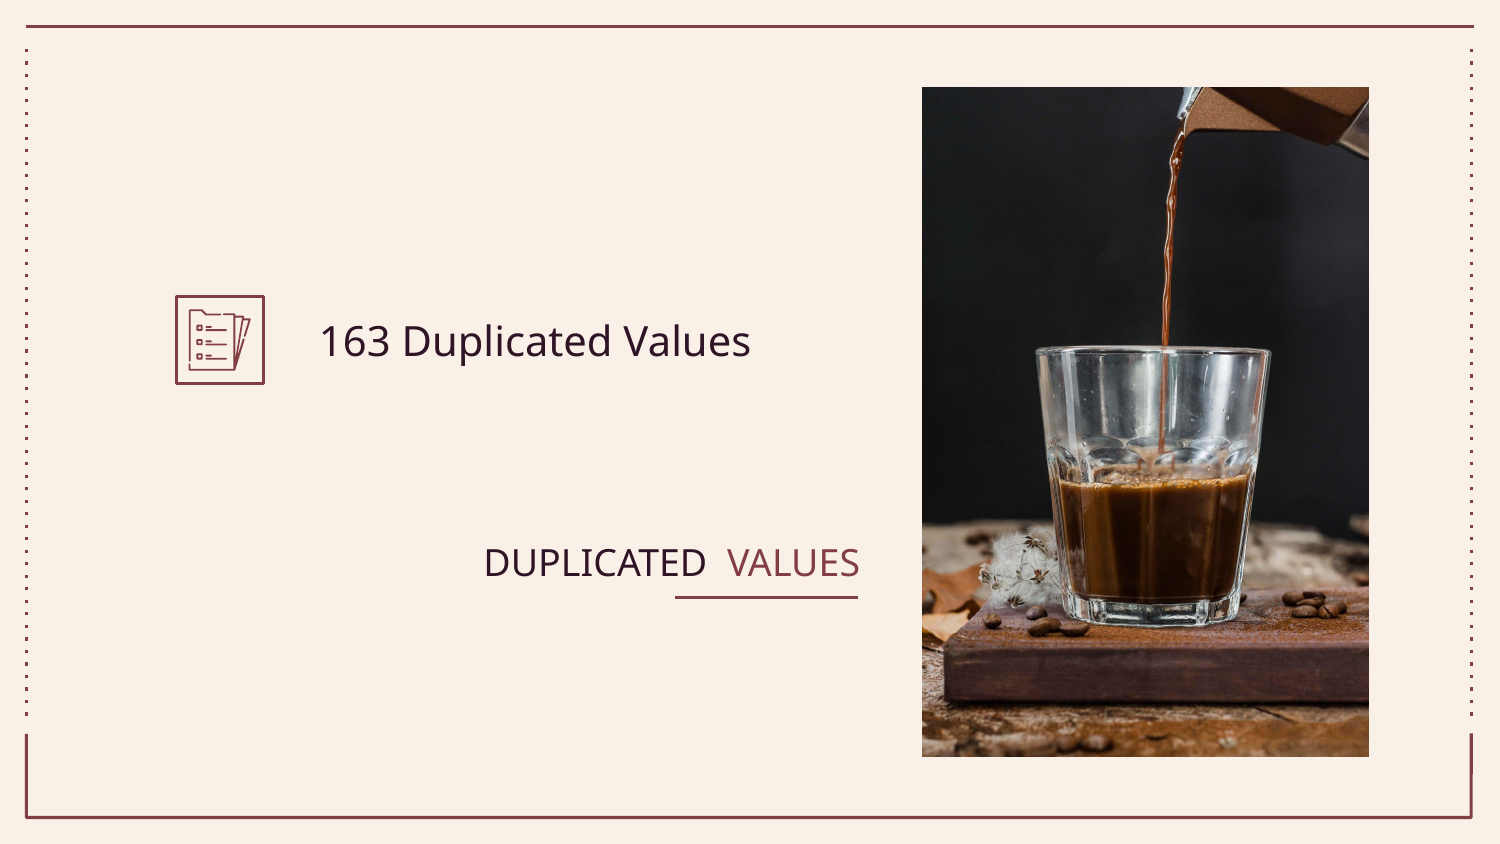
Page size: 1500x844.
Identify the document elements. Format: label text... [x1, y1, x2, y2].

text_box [188, 309, 252, 372]
text_box [176, 296, 264, 384]
picture [921, 86, 1369, 757]
title DUPLICATED VALUES [313, 524, 876, 607]
text_box 163 Duplicated Values [304, 299, 895, 380]
